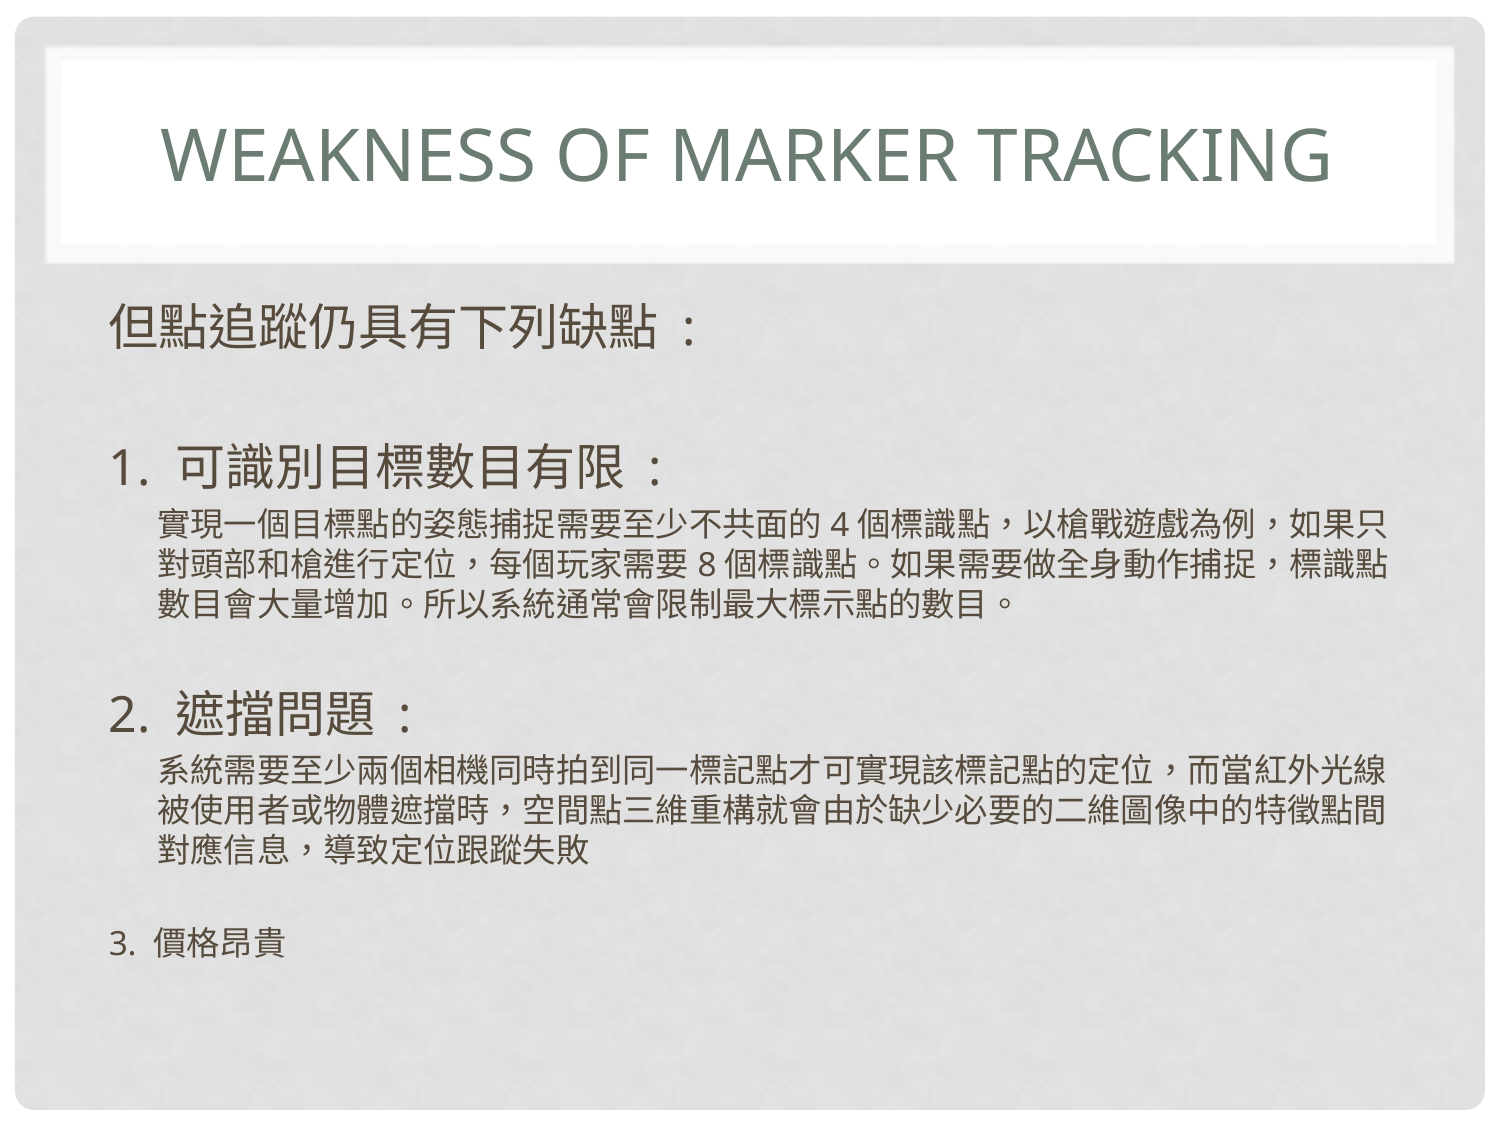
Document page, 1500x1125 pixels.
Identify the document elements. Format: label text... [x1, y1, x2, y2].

list 但點追蹤仍具有下列缺點 : 1. 可識別目標數目有限 : 實現一個目標點的姿態捕捉需要至少不共面的4個標識點，以槍戰遊戲為例，如果只對頭部和槍進行定位，每個玩家需要8個標識點。如果需要做全身動作捕捉，標識點數目會大量增加。所以系統通常會限制最大標示點的數目。 2. 遮擋問題 : 系統需要至少兩個相機同時拍到同一標記點才可實現該標記點的定位，而當紅外光線被使用者或物體遮擋時，空間點三維重構就會由於缺少必要的二維圖像中的特徵點間對應信息，導致定位跟蹤失敗 3. 價格昂貴 [75, 287, 1425, 1005]
title WeakNEss of Marker Tracking [69, 66, 1425, 238]
